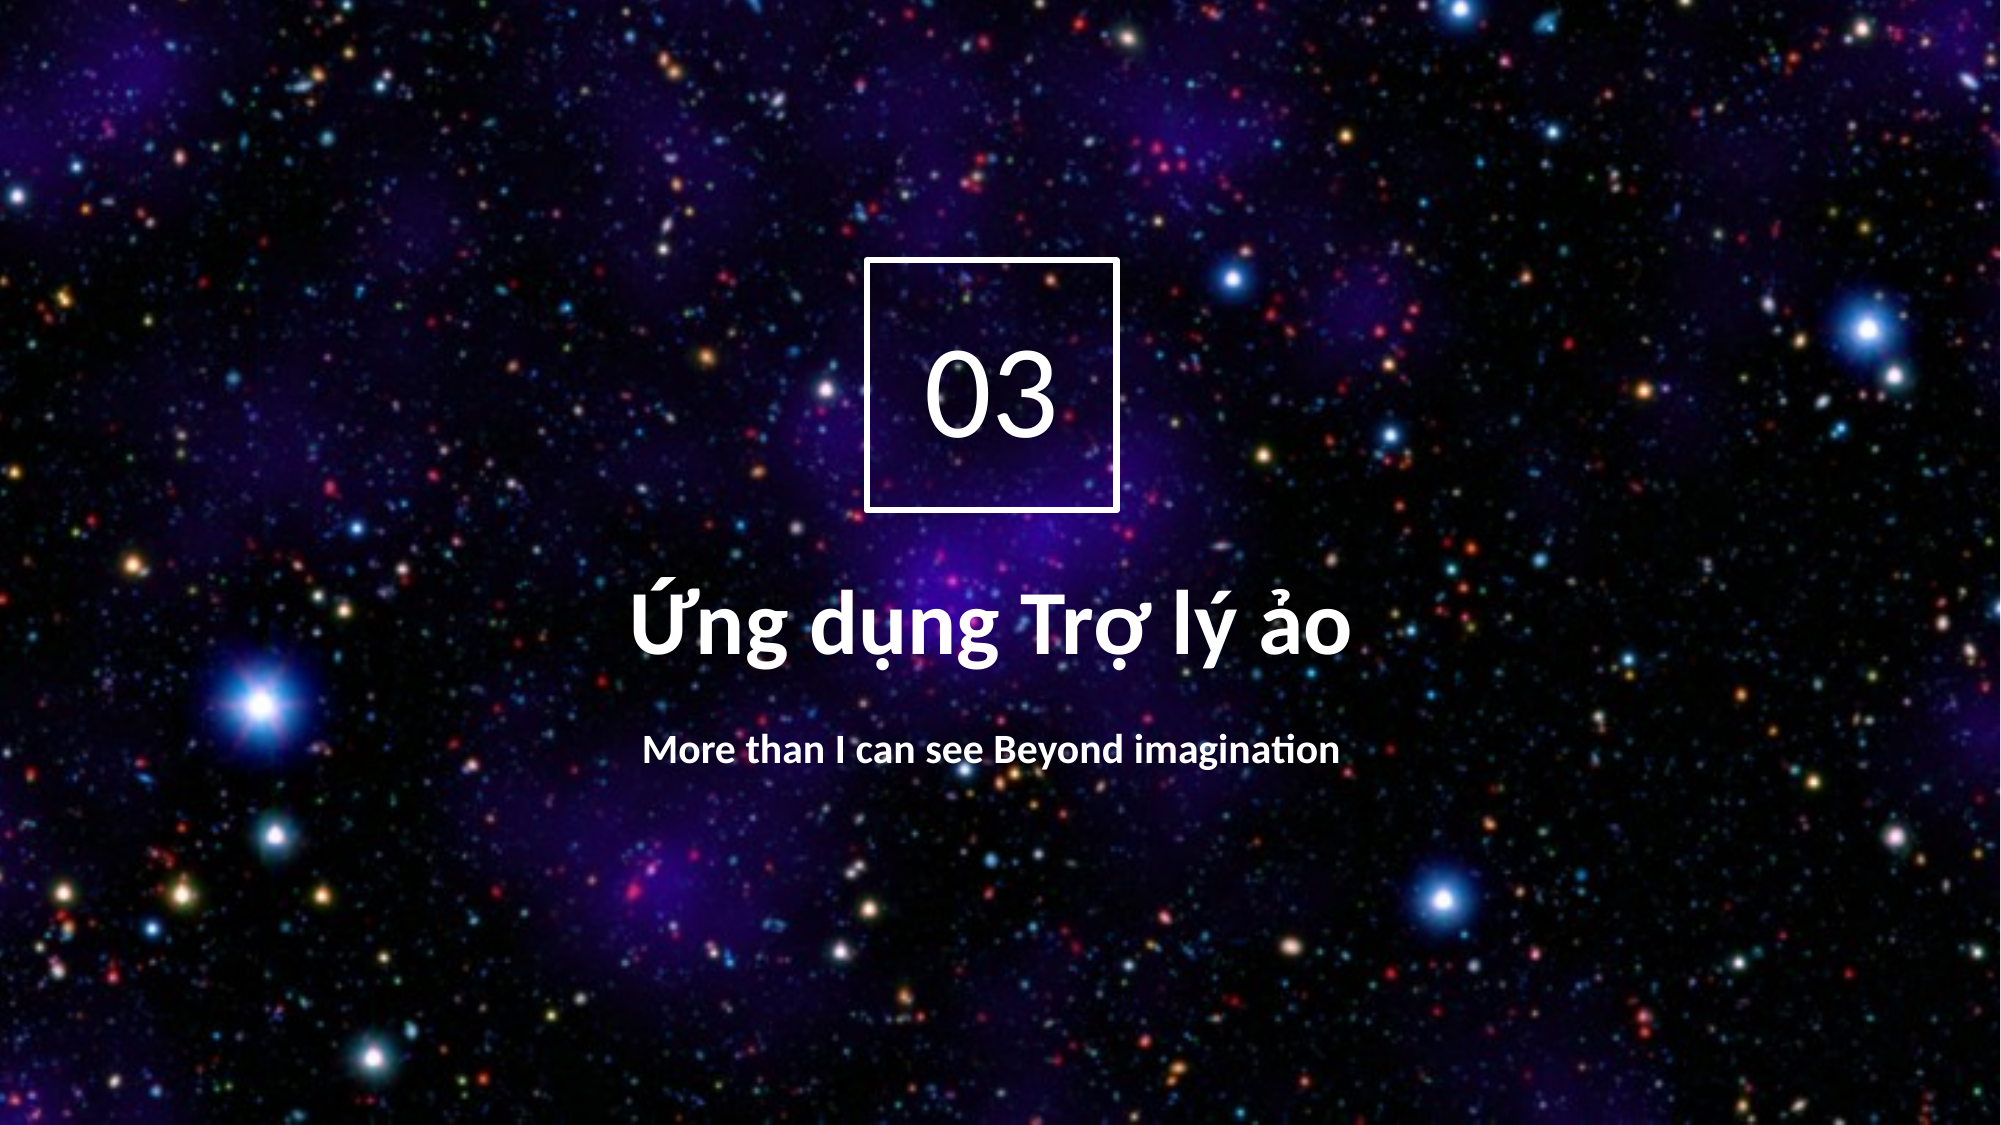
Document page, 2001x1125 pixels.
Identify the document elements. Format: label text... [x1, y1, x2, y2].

picture [0, 0, 2001, 1125]
text_box Ứng dụng Trợ lý ảo [413, 555, 1571, 681]
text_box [866, 260, 1117, 511]
text_box More than I can see Beyond imagination [528, 714, 1456, 780]
